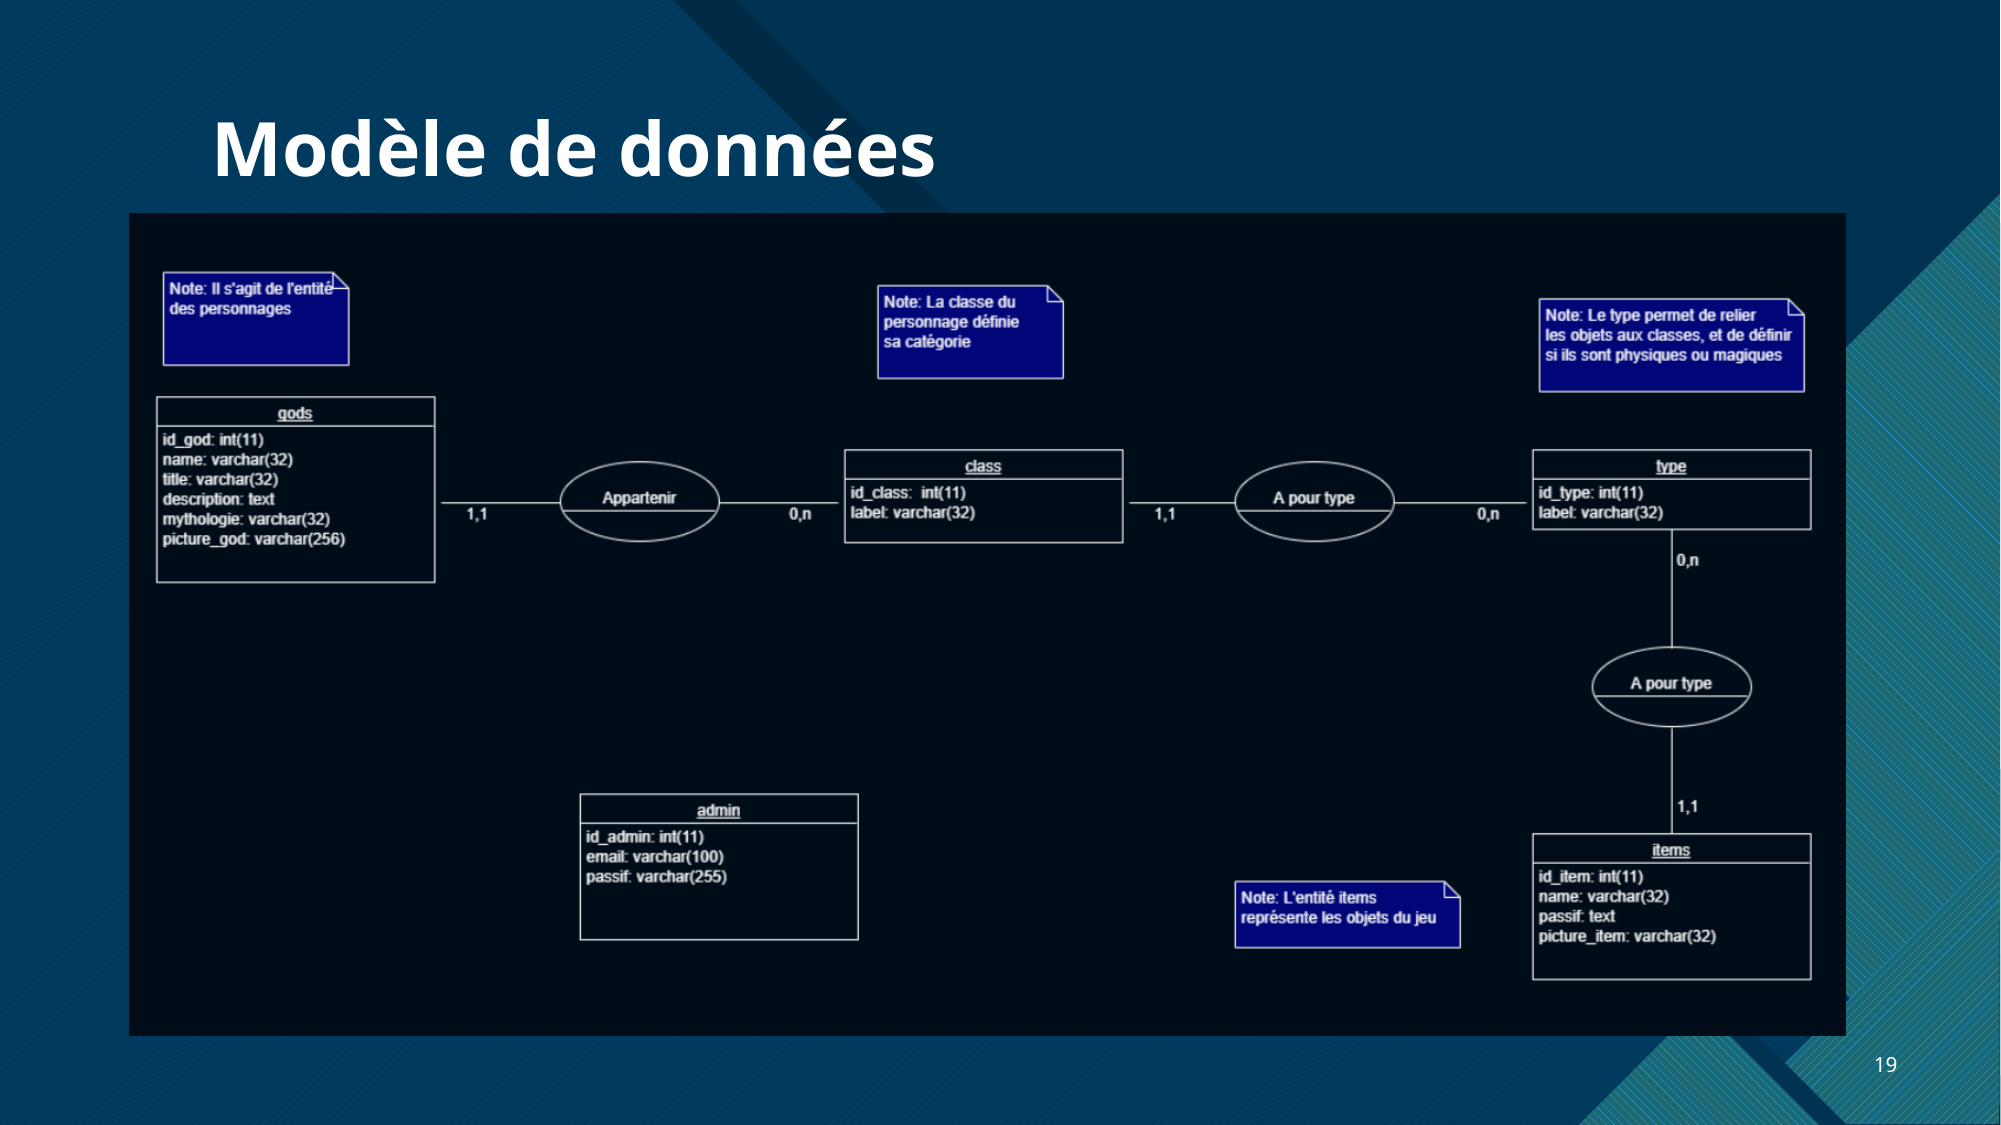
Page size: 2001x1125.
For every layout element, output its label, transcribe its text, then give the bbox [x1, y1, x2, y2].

slide_number 19 [1845, 1035, 1913, 1096]
list Partie mobile [1846, 698, 2001, 1004]
picture [129, 213, 1846, 1036]
title Modèle de données [196, 97, 1163, 200]
